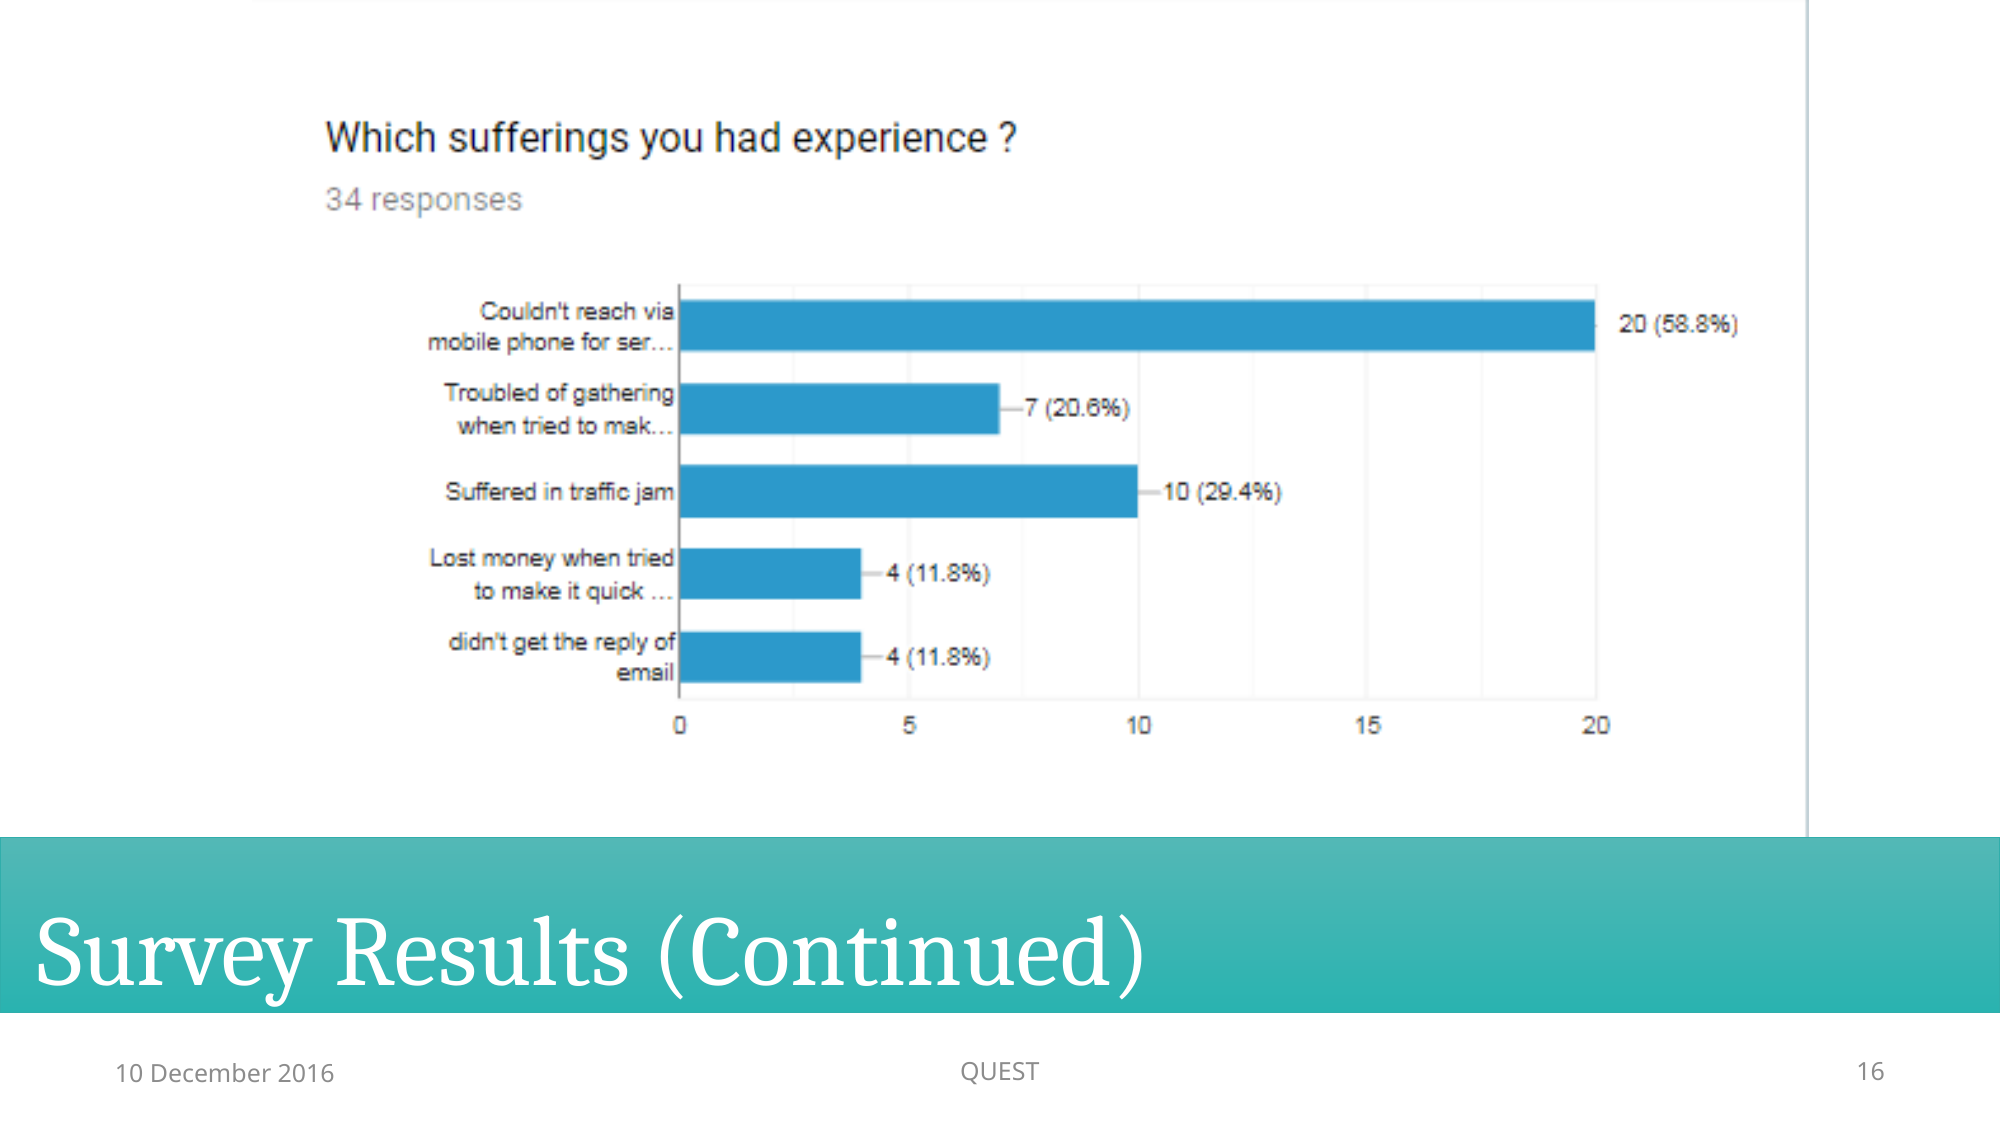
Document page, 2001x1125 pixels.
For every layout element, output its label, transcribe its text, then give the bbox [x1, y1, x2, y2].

footer QUEST [683, 1042, 1317, 1103]
slide_number 16 [1433, 1042, 1900, 1103]
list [252, 0, 1809, 849]
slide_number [99, 1042, 567, 1103]
text_box Survey Results (Continued) [0, 837, 2000, 1013]
